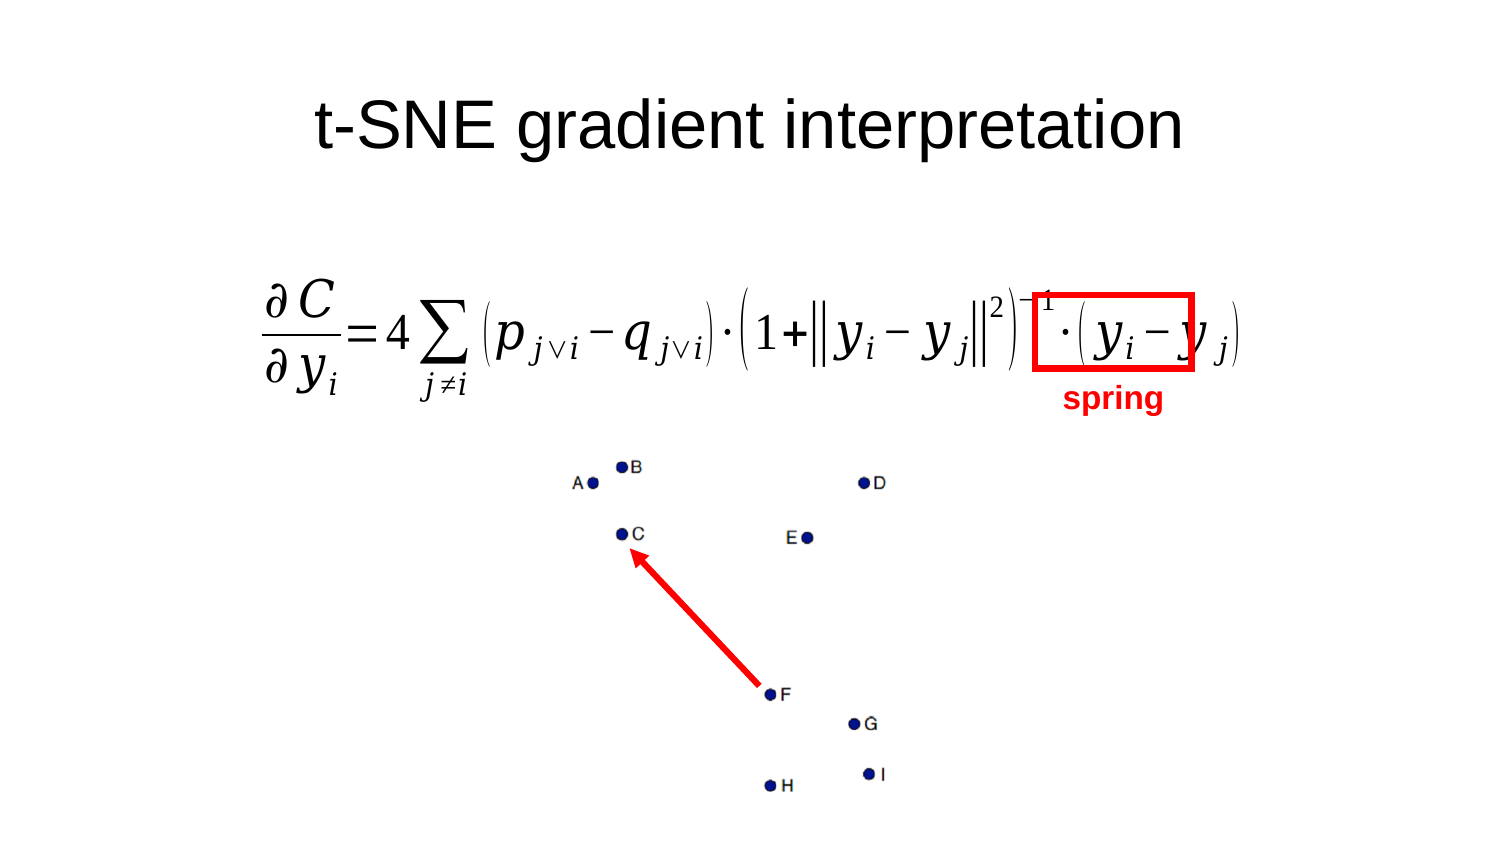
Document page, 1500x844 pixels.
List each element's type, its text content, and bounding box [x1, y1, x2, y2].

title t-SNE gradient interpretation [103, 44, 1397, 208]
text_box spring [1070, 368, 1195, 424]
picture [430, 311, 1070, 806]
text_box [1034, 294, 1193, 368]
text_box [629, 548, 760, 686]
